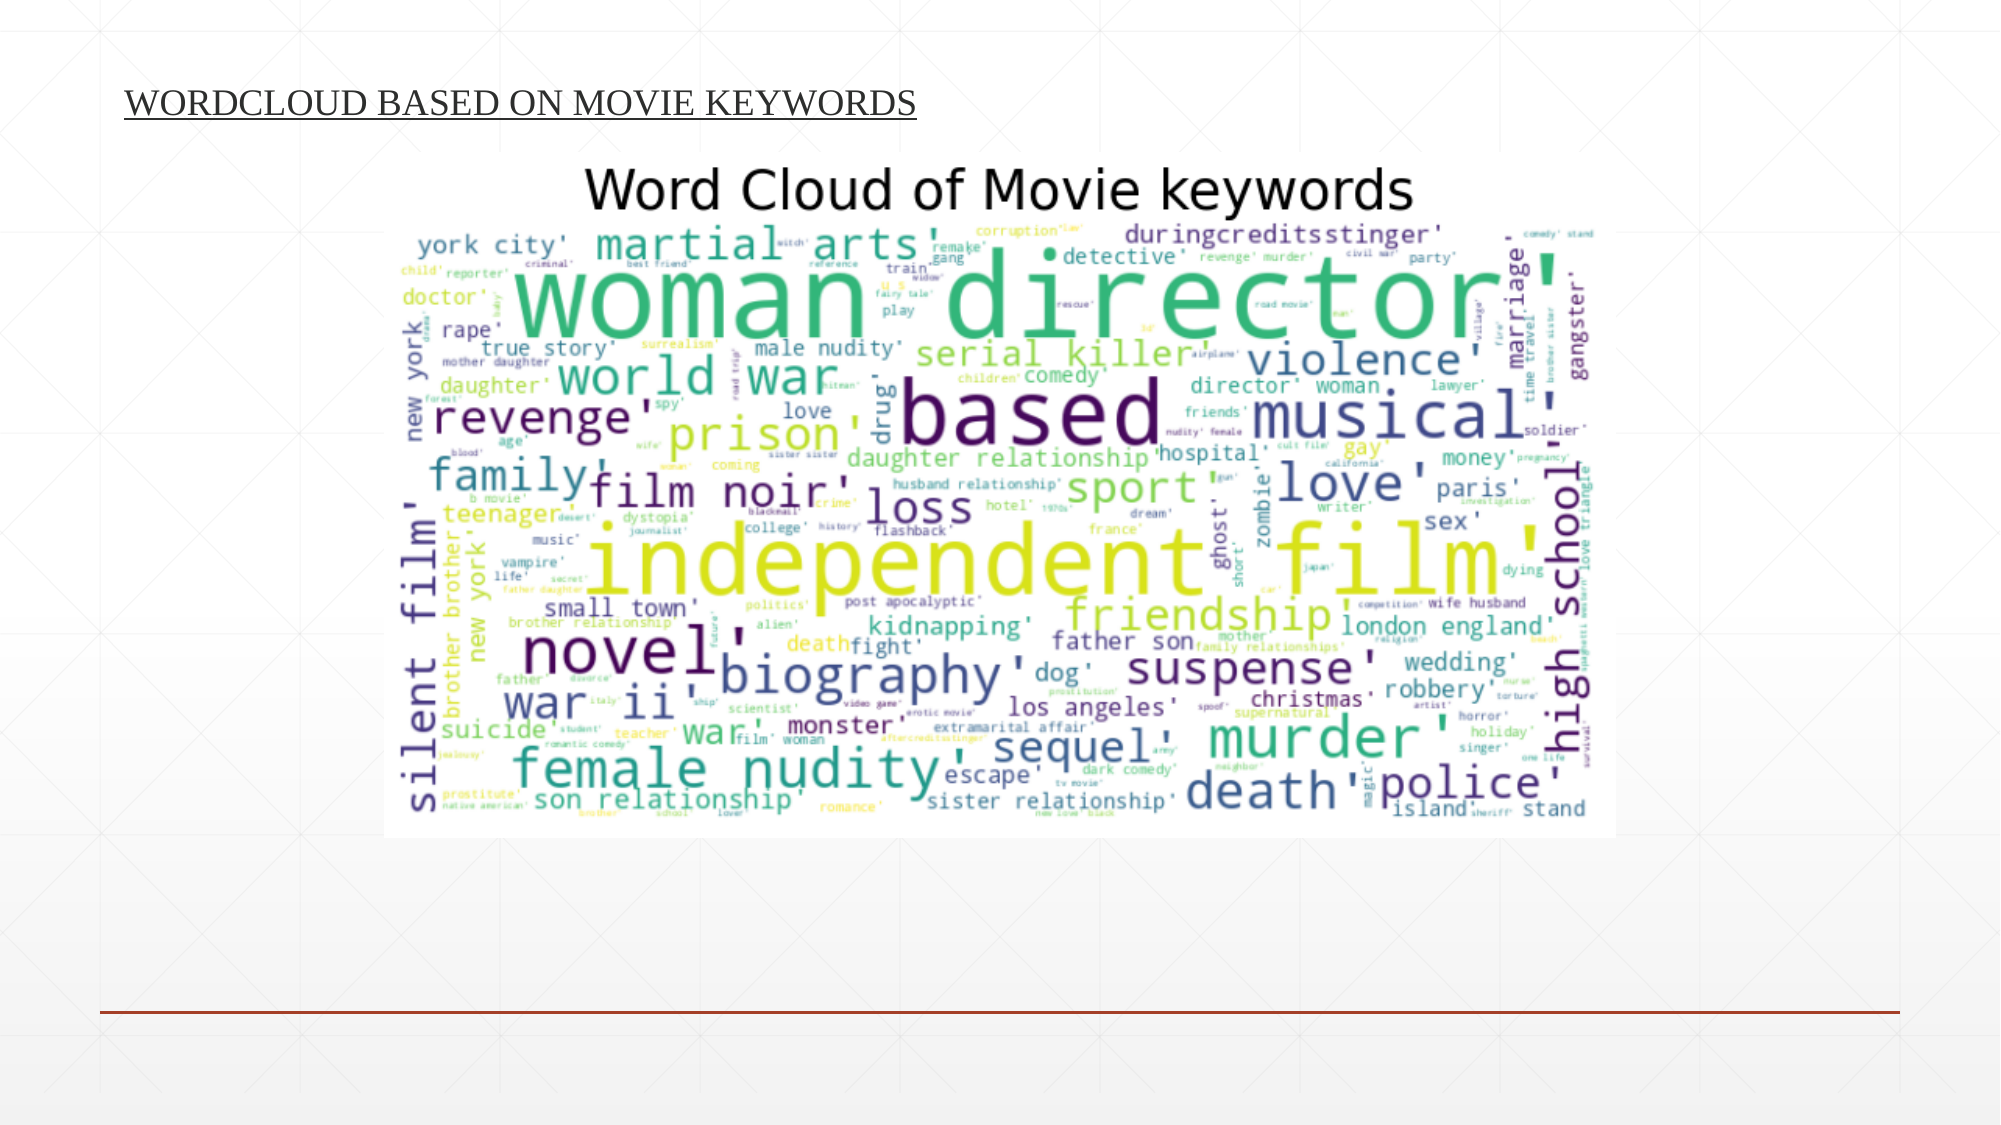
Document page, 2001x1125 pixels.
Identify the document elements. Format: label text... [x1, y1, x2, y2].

list WORDCLOUD BASED ON MOVIE KEYWORDS [109, 59, 1685, 875]
picture [384, 152, 1616, 838]
